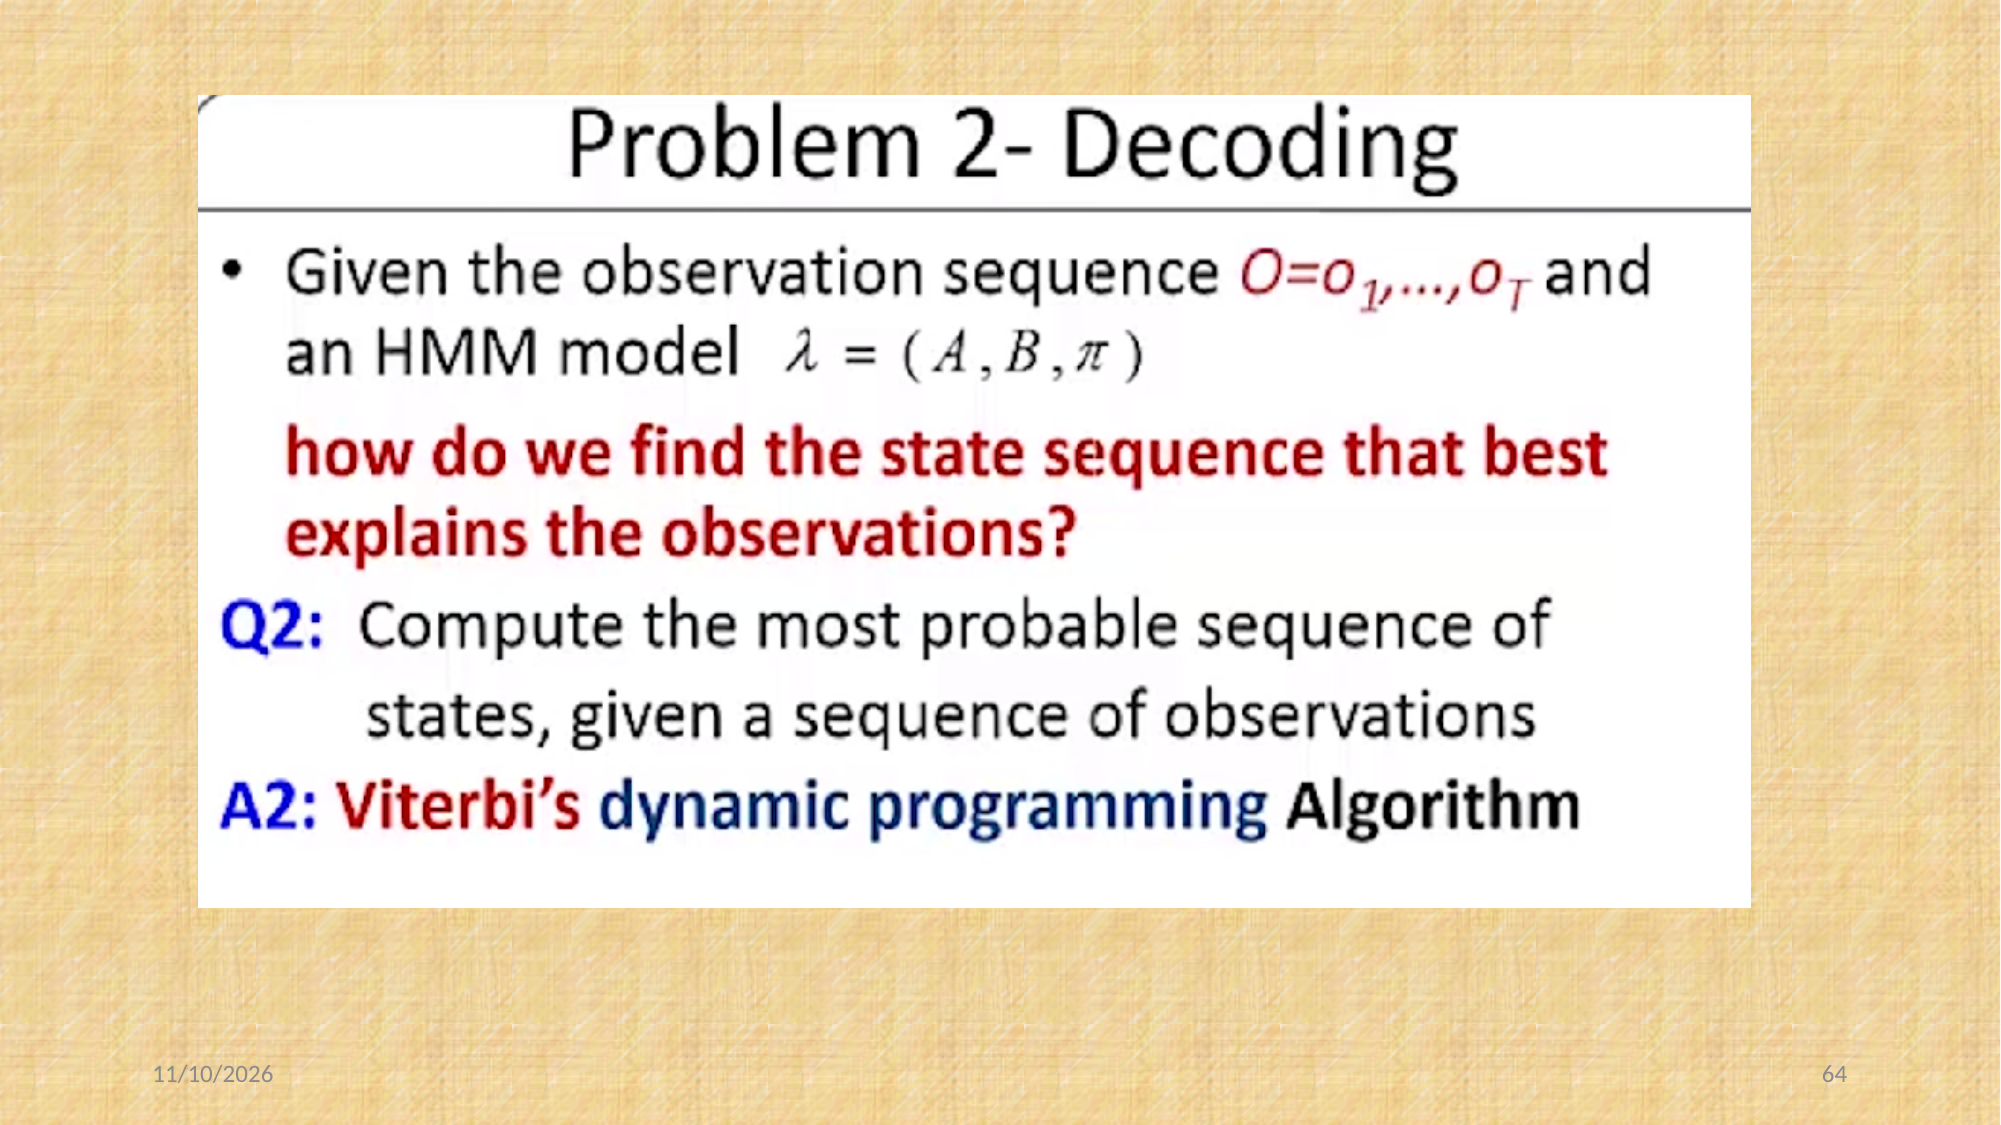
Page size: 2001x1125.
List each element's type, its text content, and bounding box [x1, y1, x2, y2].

picture [0, 0, 2001, 1125]
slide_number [137, 1042, 588, 1103]
slide_number 64 [1412, 1042, 1863, 1103]
